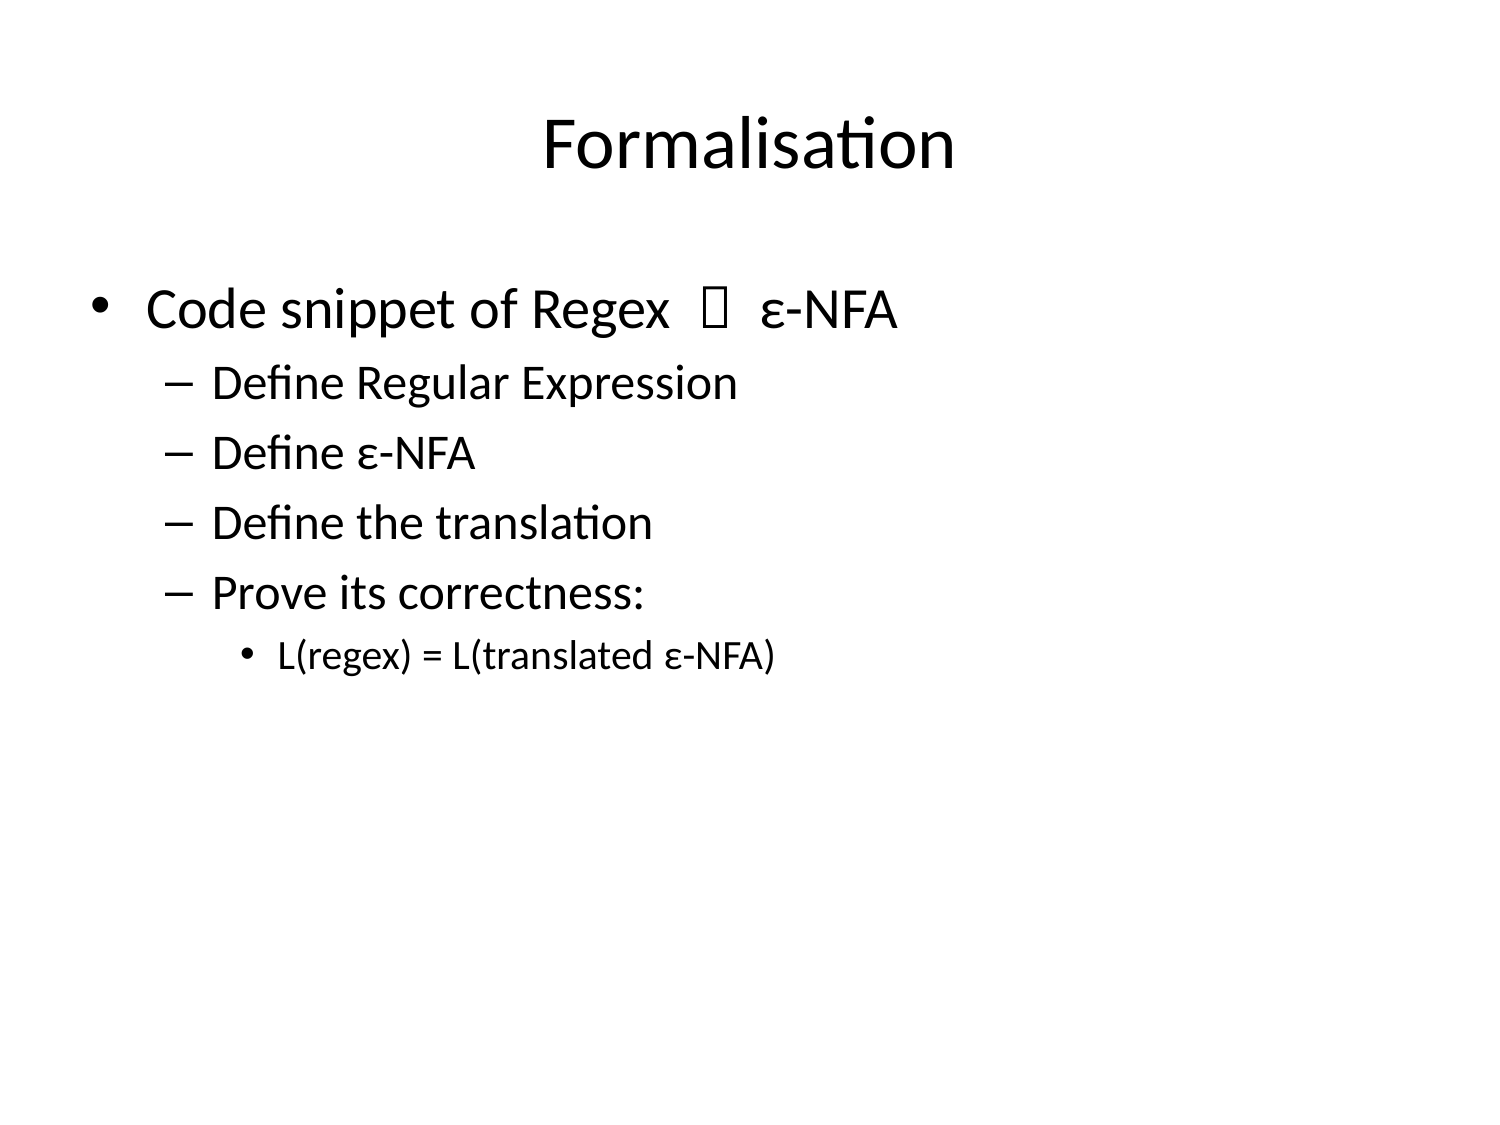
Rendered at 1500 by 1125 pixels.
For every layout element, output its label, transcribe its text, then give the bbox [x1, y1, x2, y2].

list Code snippet of Regex  ε-NFA Define Regular Expression Define ε-NFA Define the translation Prove its correctness: L(regex) = L(translated ε-NFA) [75, 262, 1425, 1005]
title Formalisation [75, 45, 1425, 233]
